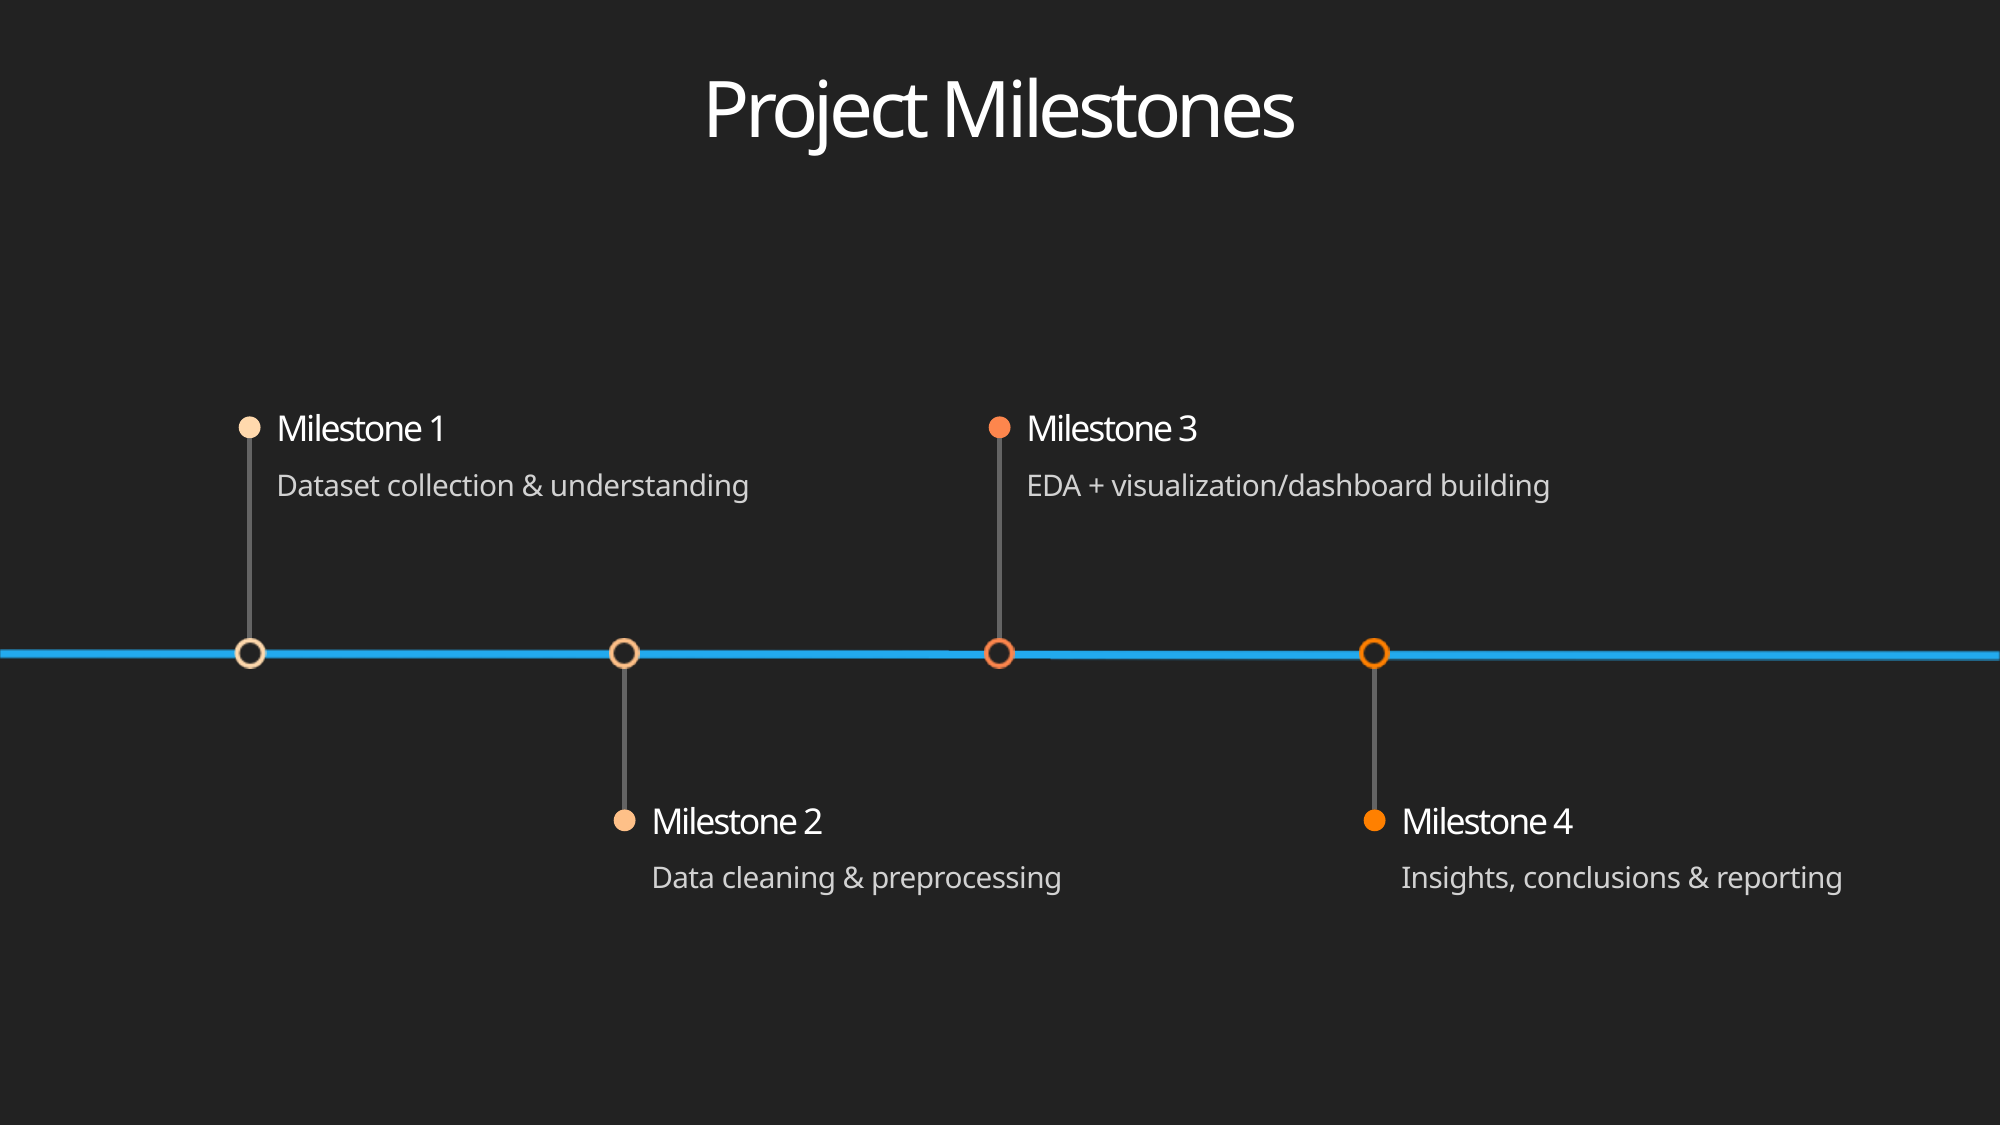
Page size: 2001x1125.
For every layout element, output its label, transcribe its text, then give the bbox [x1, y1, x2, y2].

text_box [1363, 809, 1386, 832]
text_box Data cleaning & preprocessing [651, 853, 1082, 981]
text_box [238, 416, 261, 438]
text_box Milestone 4 [1401, 800, 1833, 842]
text_box Insights, conclusions & reporting [1401, 853, 1858, 981]
text_box Milestone 1 [276, 407, 742, 449]
text_box Milestone 2 [651, 800, 1059, 842]
text_box [613, 809, 636, 832]
text_box Milestone 3 [1026, 407, 1544, 449]
text_box [988, 416, 1011, 438]
text_box Project Milestones [70, 62, 1930, 154]
text_box EDA + visualization/dashboard building [1026, 460, 1577, 581]
text_box Dataset collection & understanding [276, 460, 770, 581]
picture [0, 435, 2000, 813]
